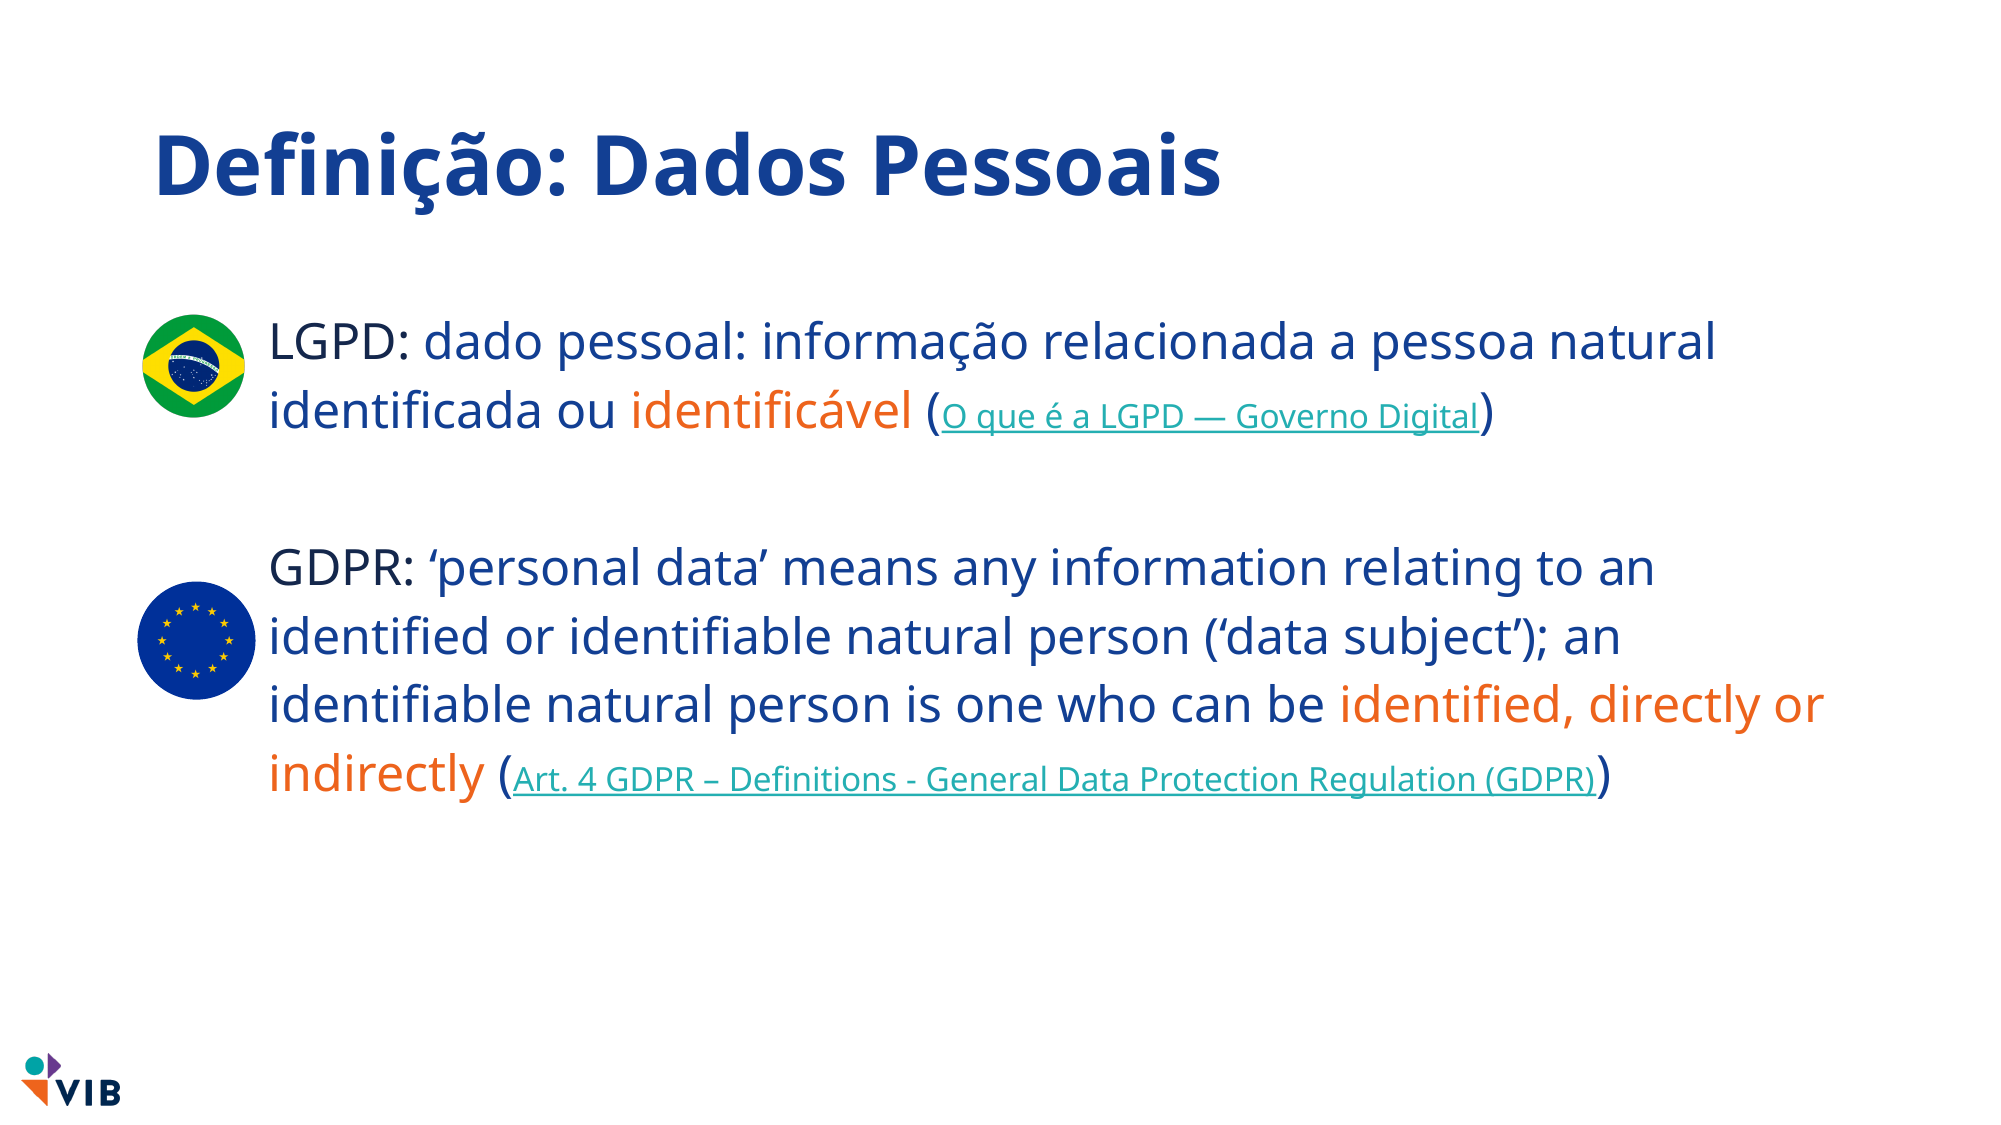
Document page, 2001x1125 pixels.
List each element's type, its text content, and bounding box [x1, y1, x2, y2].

picture [133, 306, 253, 426]
list LGPD: dado pessoal: informação relacionada a pessoa natural identificada ou identificável (O que é a LGPD — Governo Digital) GDPR: ‘personal data’ means any information relating to an identified or identifiable natural person (‘data subject’); an identifiable natural person is one who can be identified, directly or indirectly (Art. 4 GDPR – Definitions - General Data Protection Regulation (GDPR)) [254, 294, 999, 1066]
picture [21, 1053, 120, 1106]
picture [136, 580, 257, 701]
title Definição: Dados Pessoais [137, 59, 1863, 278]
text_box [999, 294, 1863, 1066]
